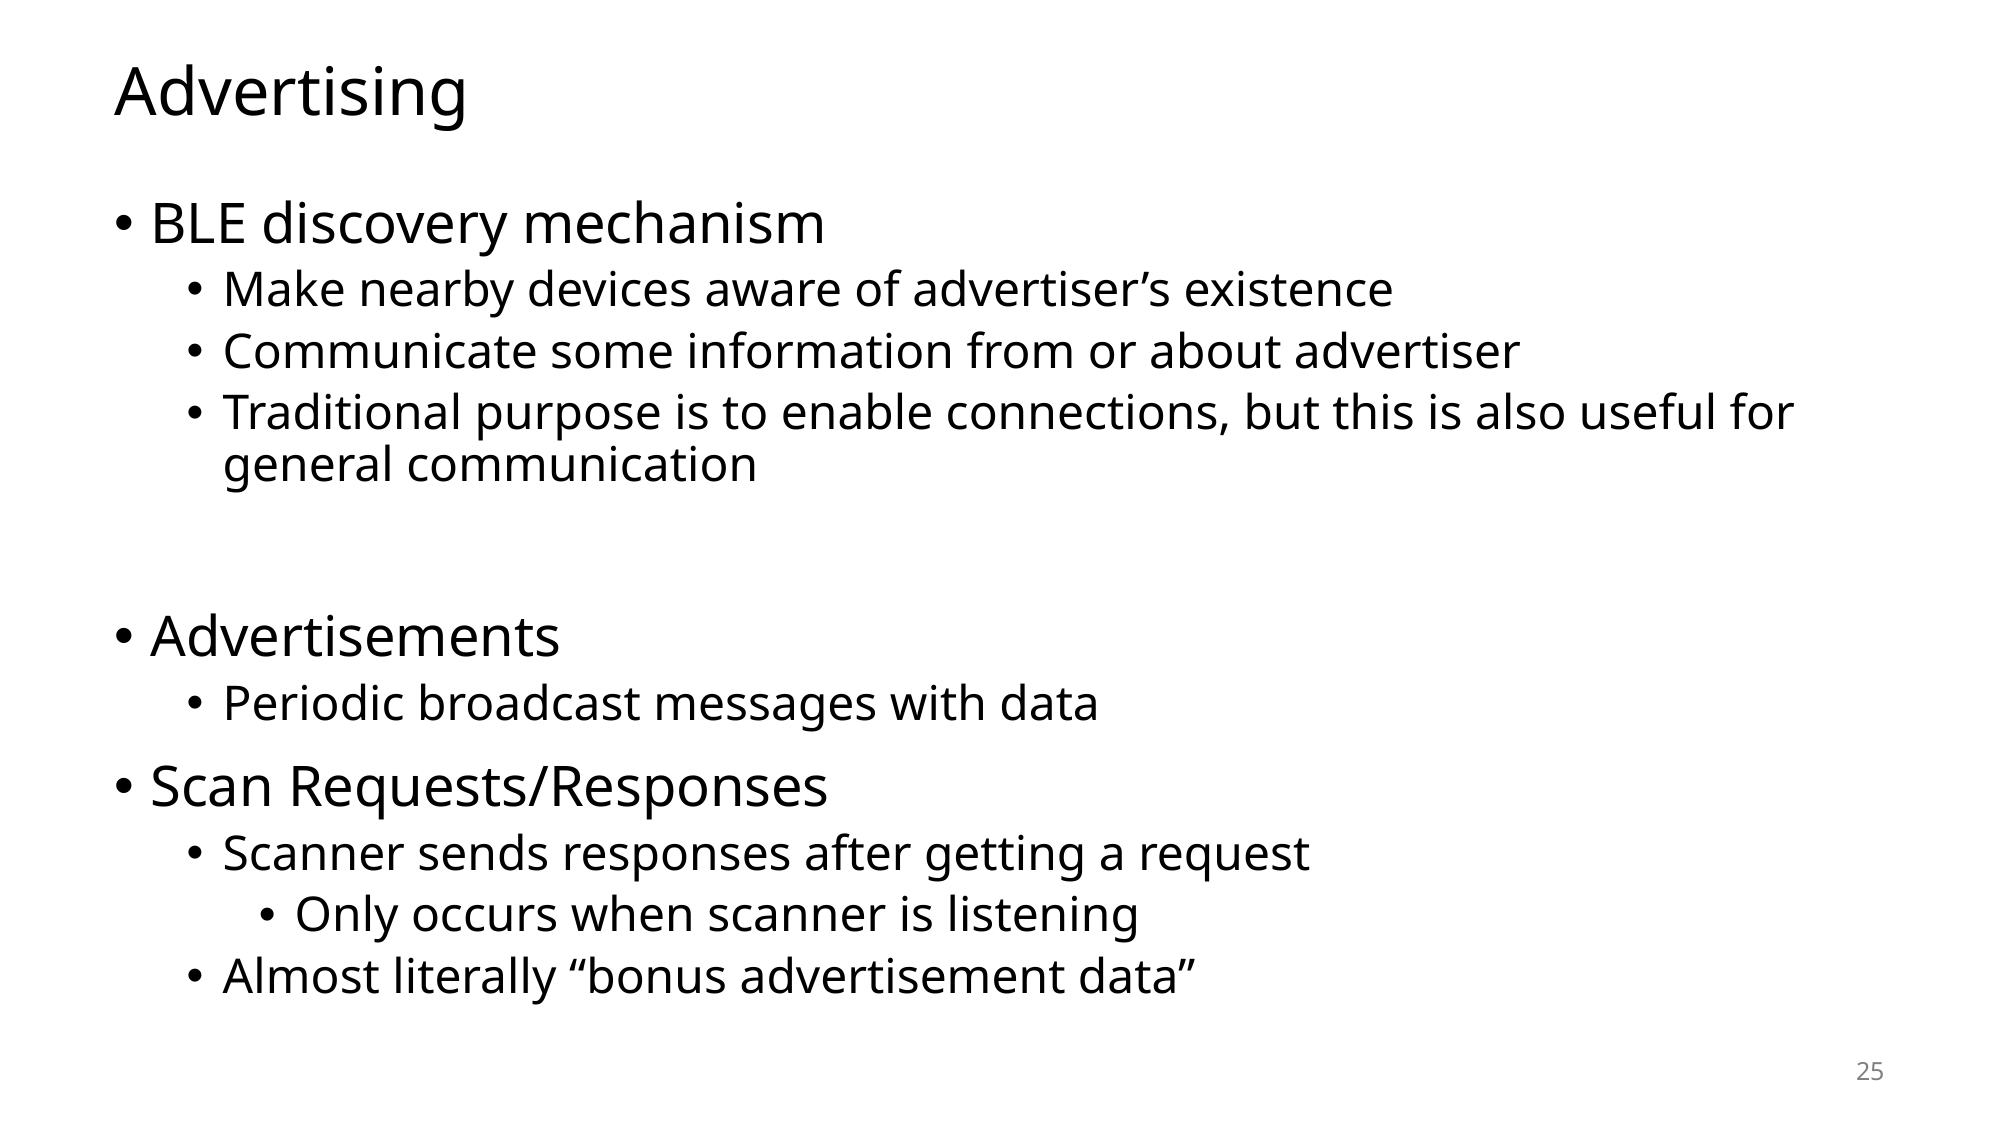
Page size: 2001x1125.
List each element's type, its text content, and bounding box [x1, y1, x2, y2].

title Advertising [99, 37, 1900, 150]
list BLE discovery mechanism Make nearby devices aware of advertiser’s existence Communicate some information from or about advertiser Traditional purpose is to enable connections, but this is also useful for general communication Advertisements Periodic broadcast messages with data Scan Requests/Responses Scanner sends responses after getting a request Only occurs when scanner is listening Almost literally “bonus advertisement data” [99, 187, 1900, 1013]
slide_number 25 [1749, 1042, 1900, 1103]
